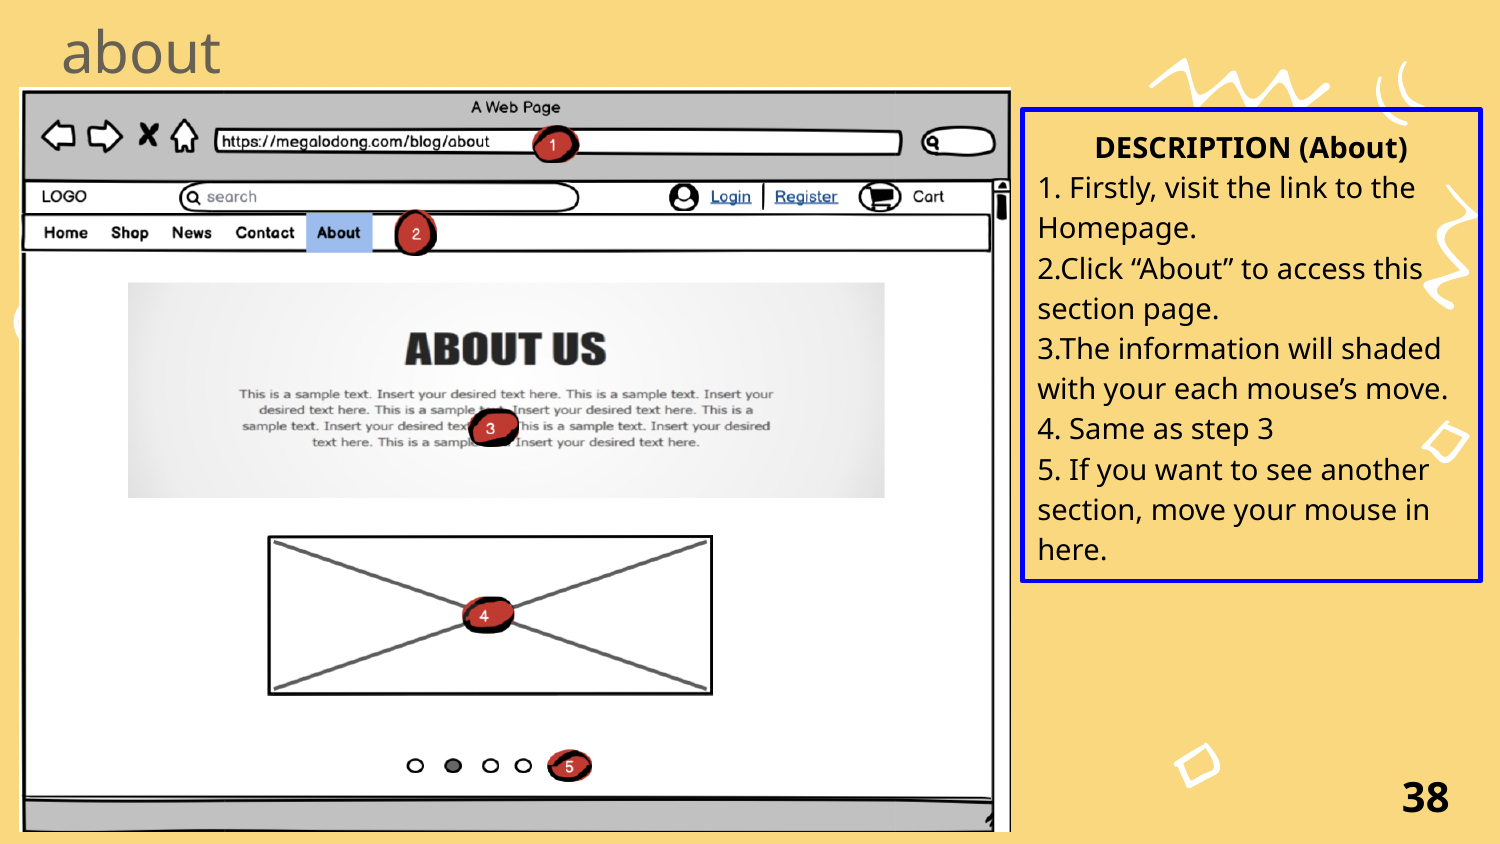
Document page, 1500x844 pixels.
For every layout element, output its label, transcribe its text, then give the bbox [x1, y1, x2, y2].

picture [19, 87, 1011, 832]
text_box DESCRIPTION (About) 1. Firstly, visit the link to the Homepage. 2.Click “About” to access this section page. 3.The information will shaded with your each mouse’s move. 4. Same as step 3 5. If you want to see another section, move your mouse in here. [1022, 109, 1481, 582]
title about [46, 0, 428, 83]
slide_number ‹#› [1374, 756, 1465, 821]
